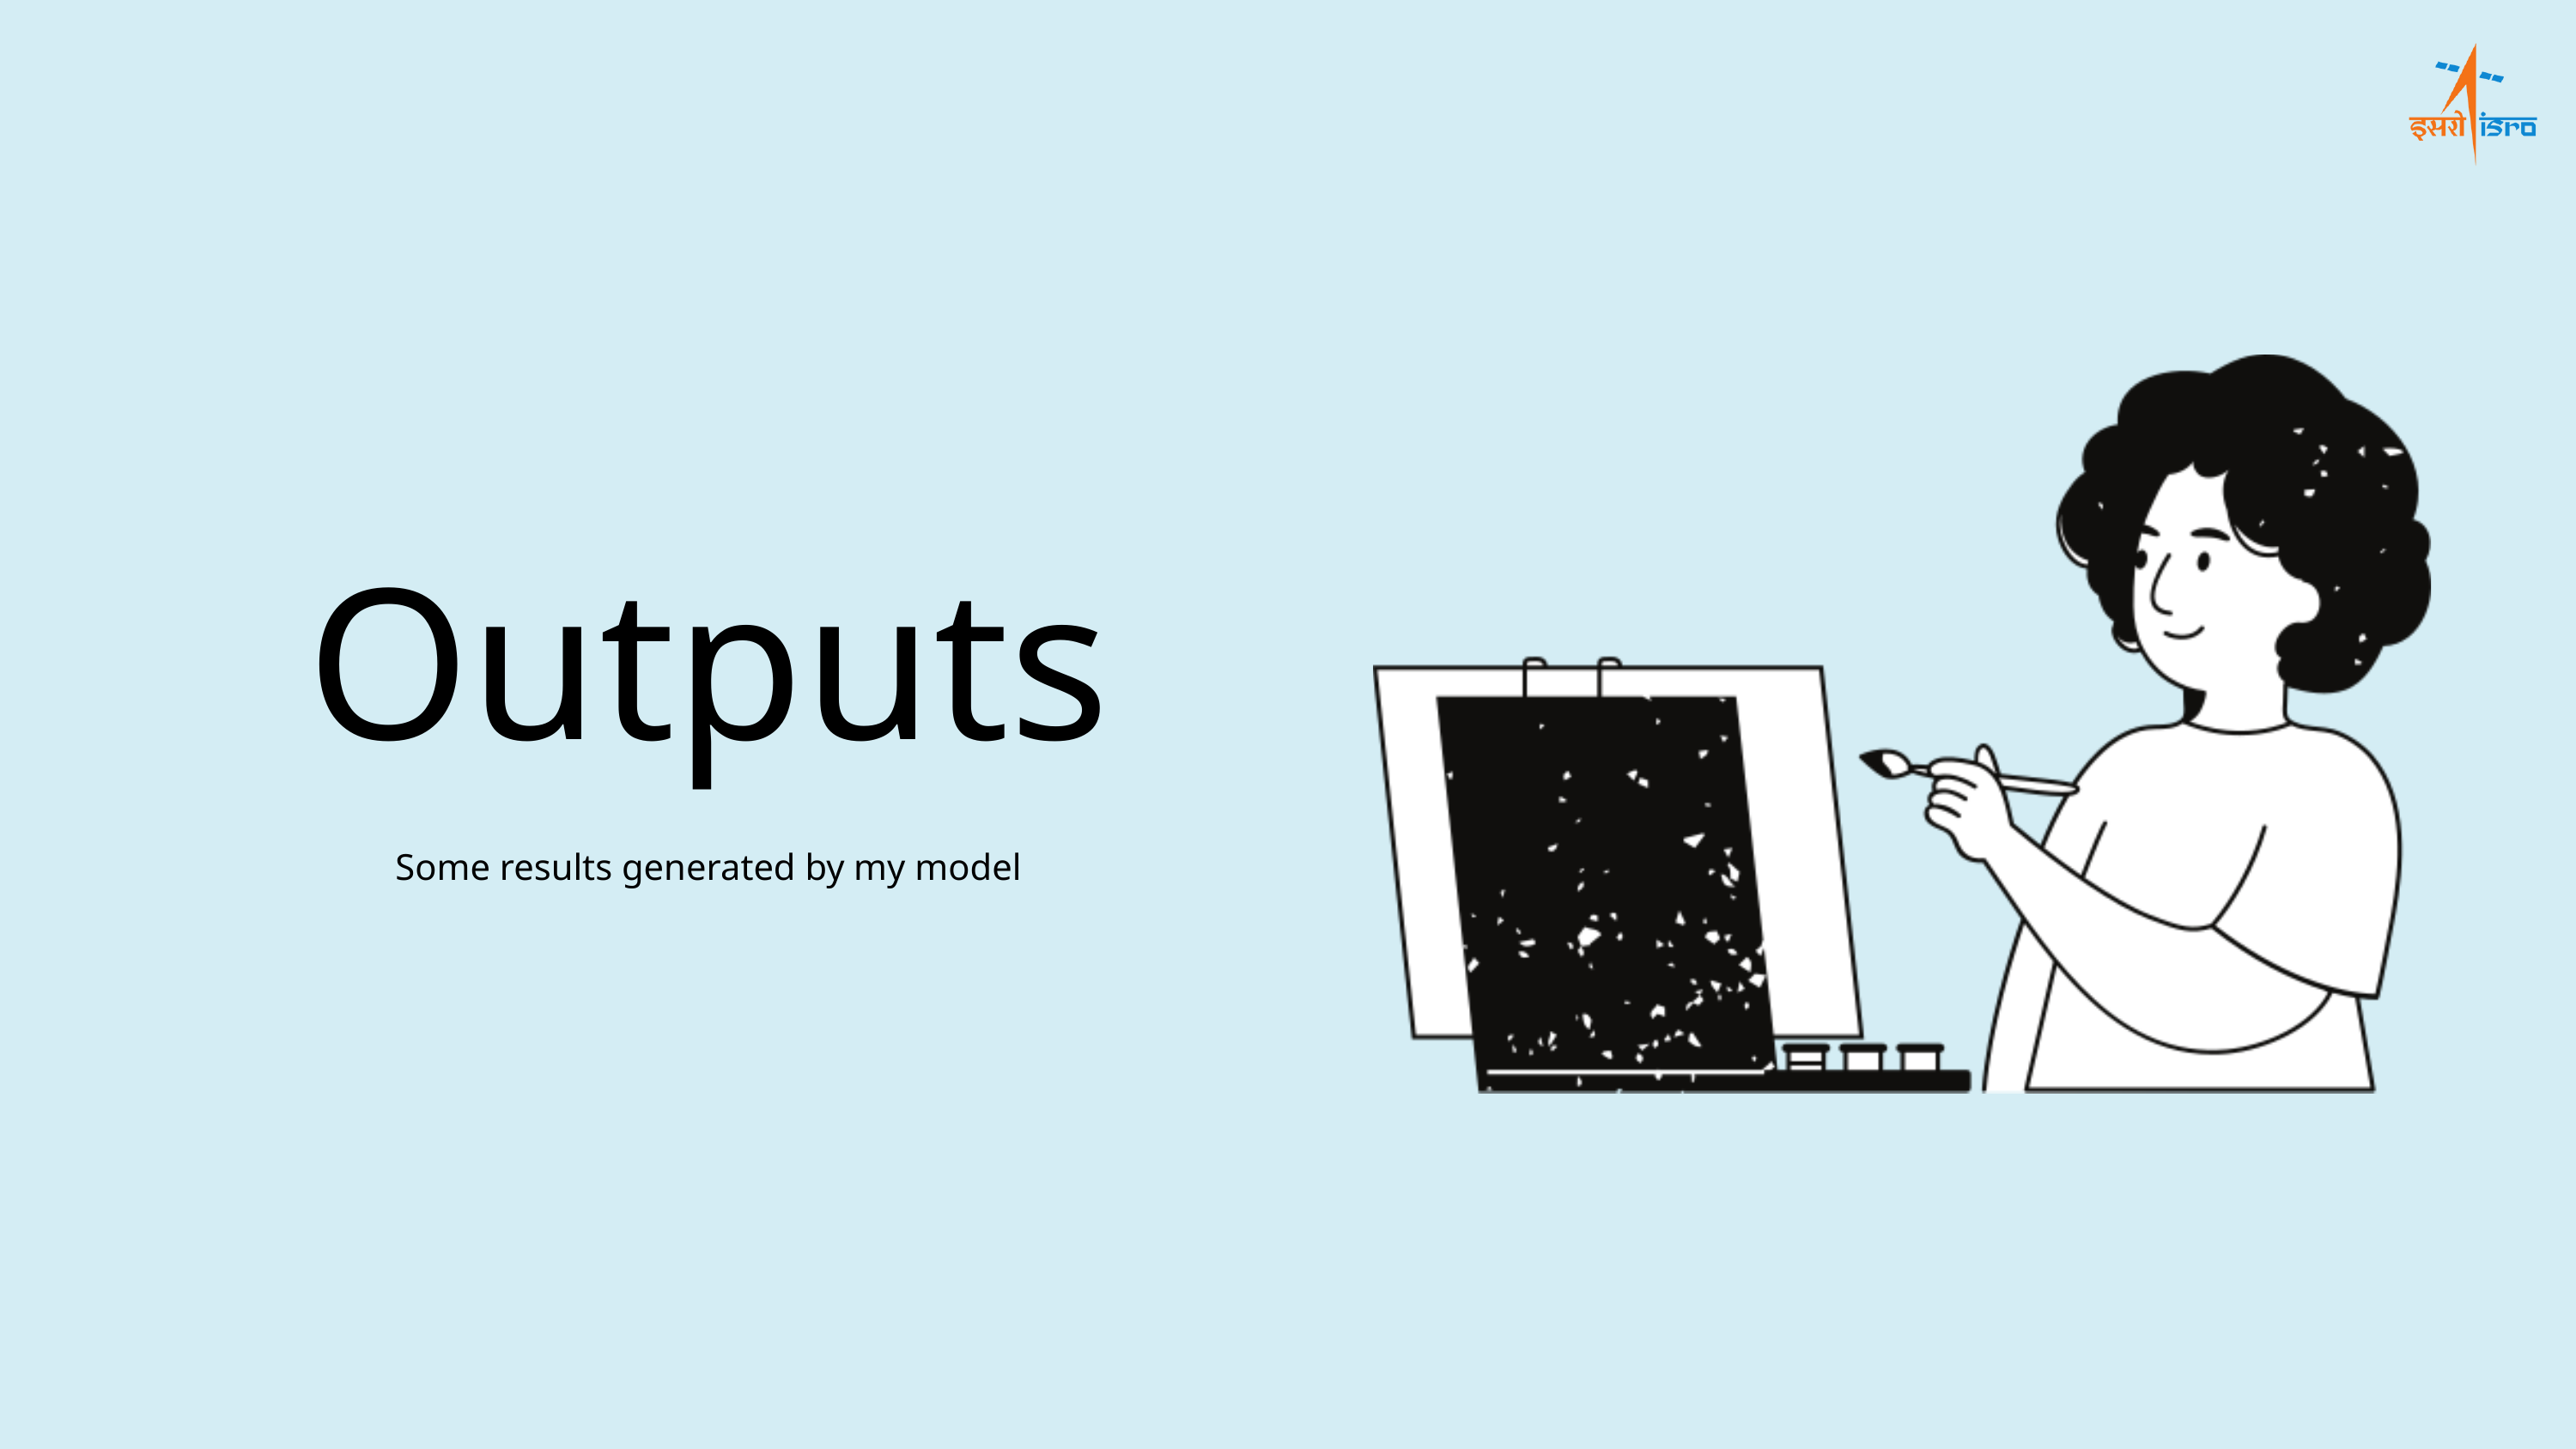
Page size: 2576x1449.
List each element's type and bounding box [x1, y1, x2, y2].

text_box [2408, 41, 2538, 167]
text_box [0, 556, 1418, 892]
text_box [1373, 355, 2432, 1094]
